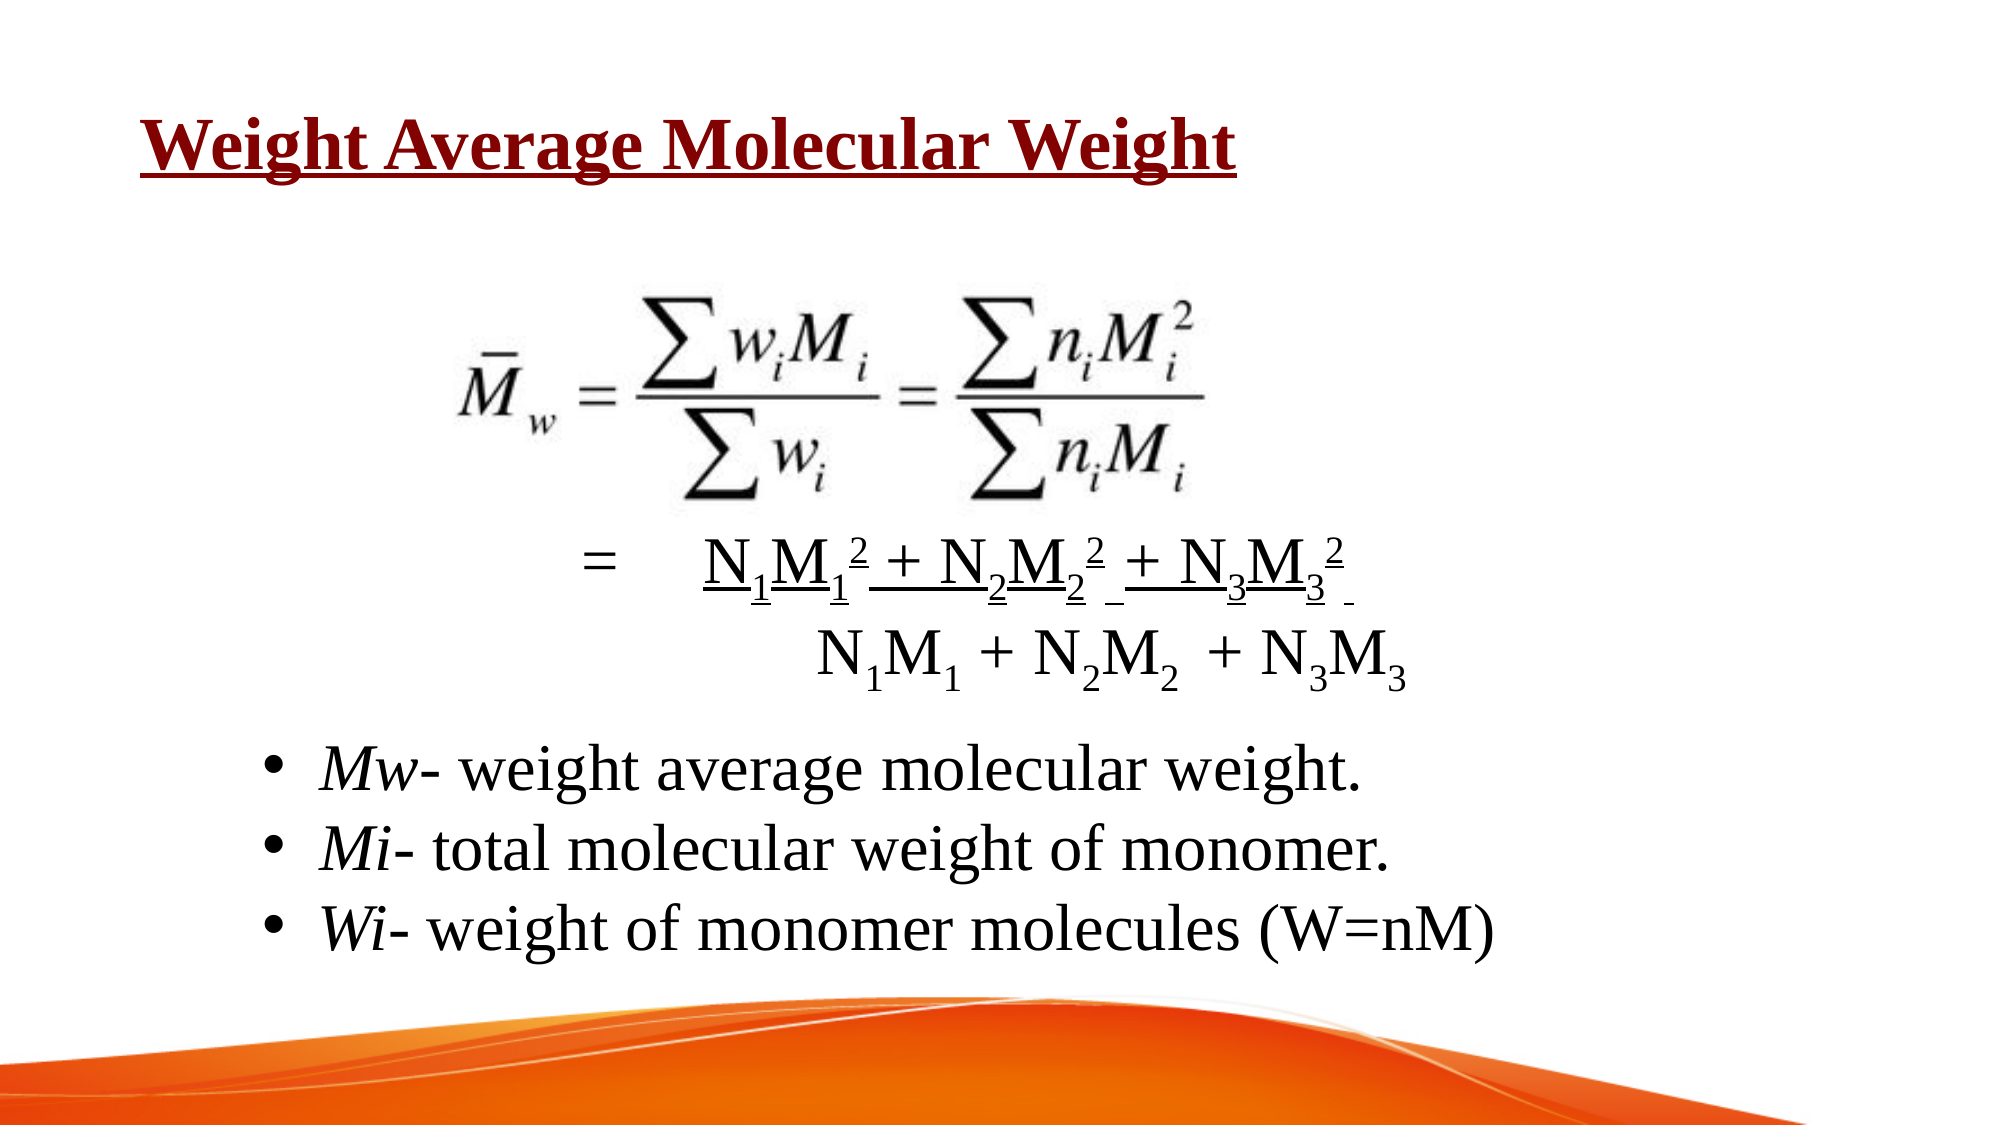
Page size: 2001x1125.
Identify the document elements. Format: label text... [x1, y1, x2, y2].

text_box = N1M12 + N2M22 + N3M32 N1M1 + N2M2 + N3M3 [500, 509, 1500, 867]
text_box Weight Average Molecular Weight [125, 86, 1252, 192]
text_box Mw- weight average molecular weight. Mi- total molecular weight of monomer. Wi- weight of monomer molecules (W=nM) [247, 716, 1691, 1052]
picture [0, 0, 2000, 1125]
